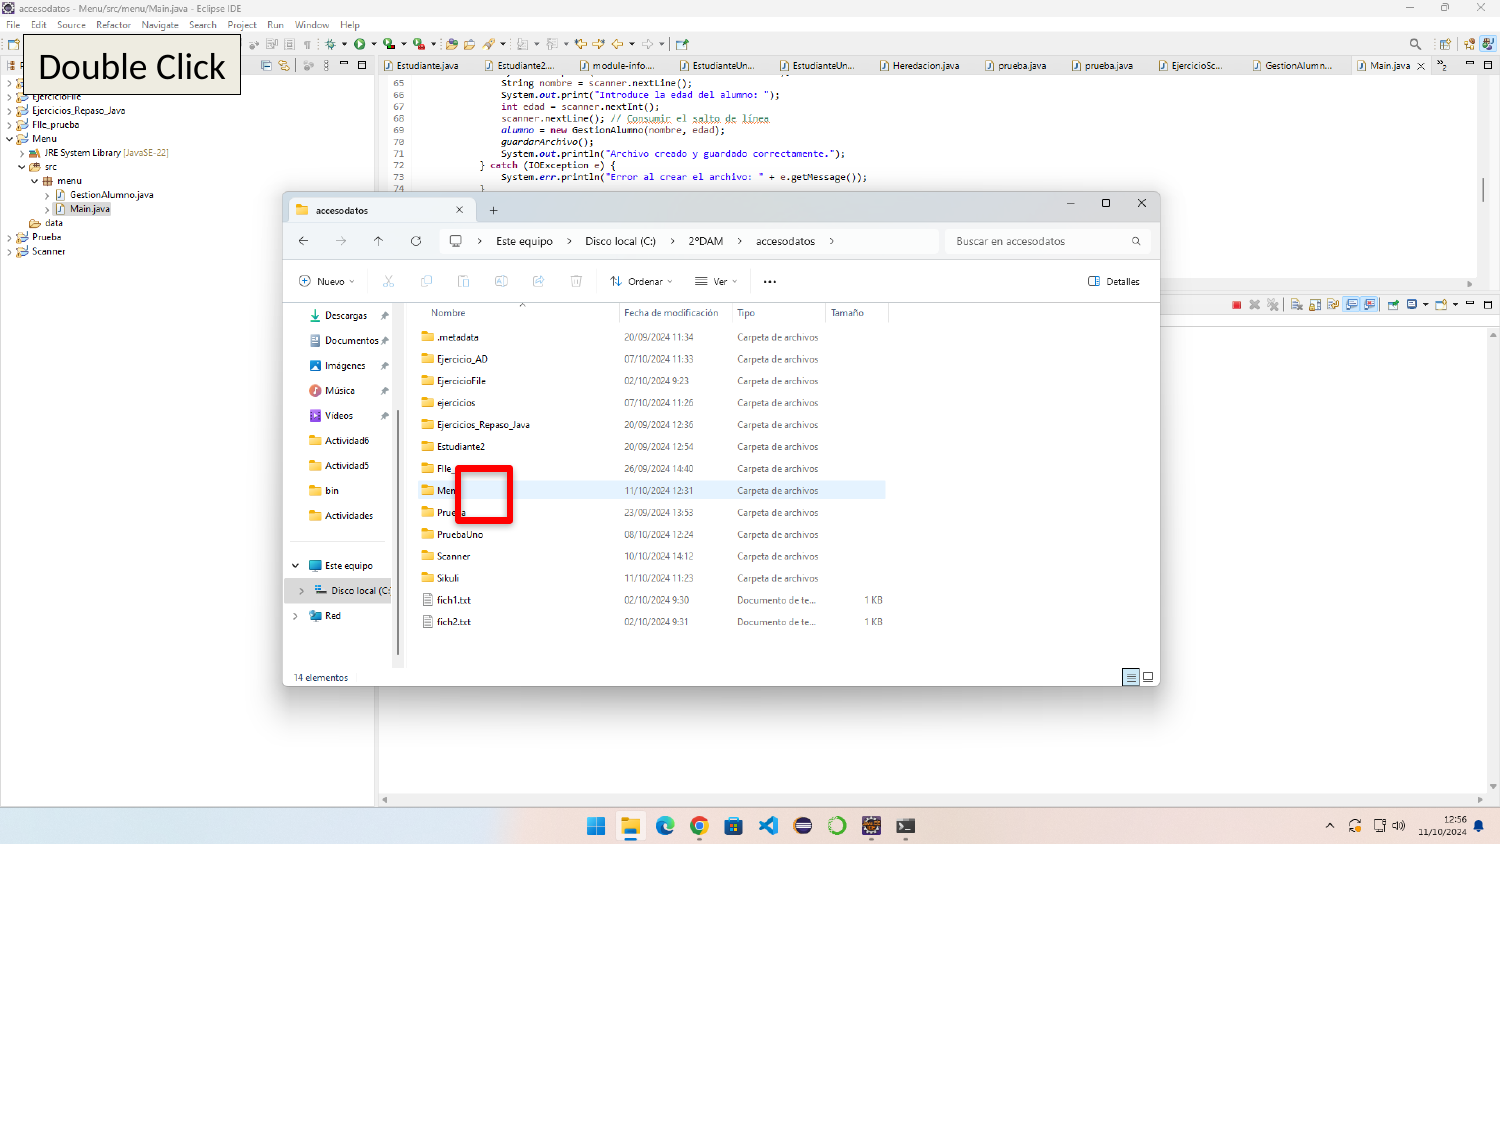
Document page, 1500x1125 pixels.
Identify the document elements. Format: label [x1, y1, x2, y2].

picture [0, 0, 1500, 844]
